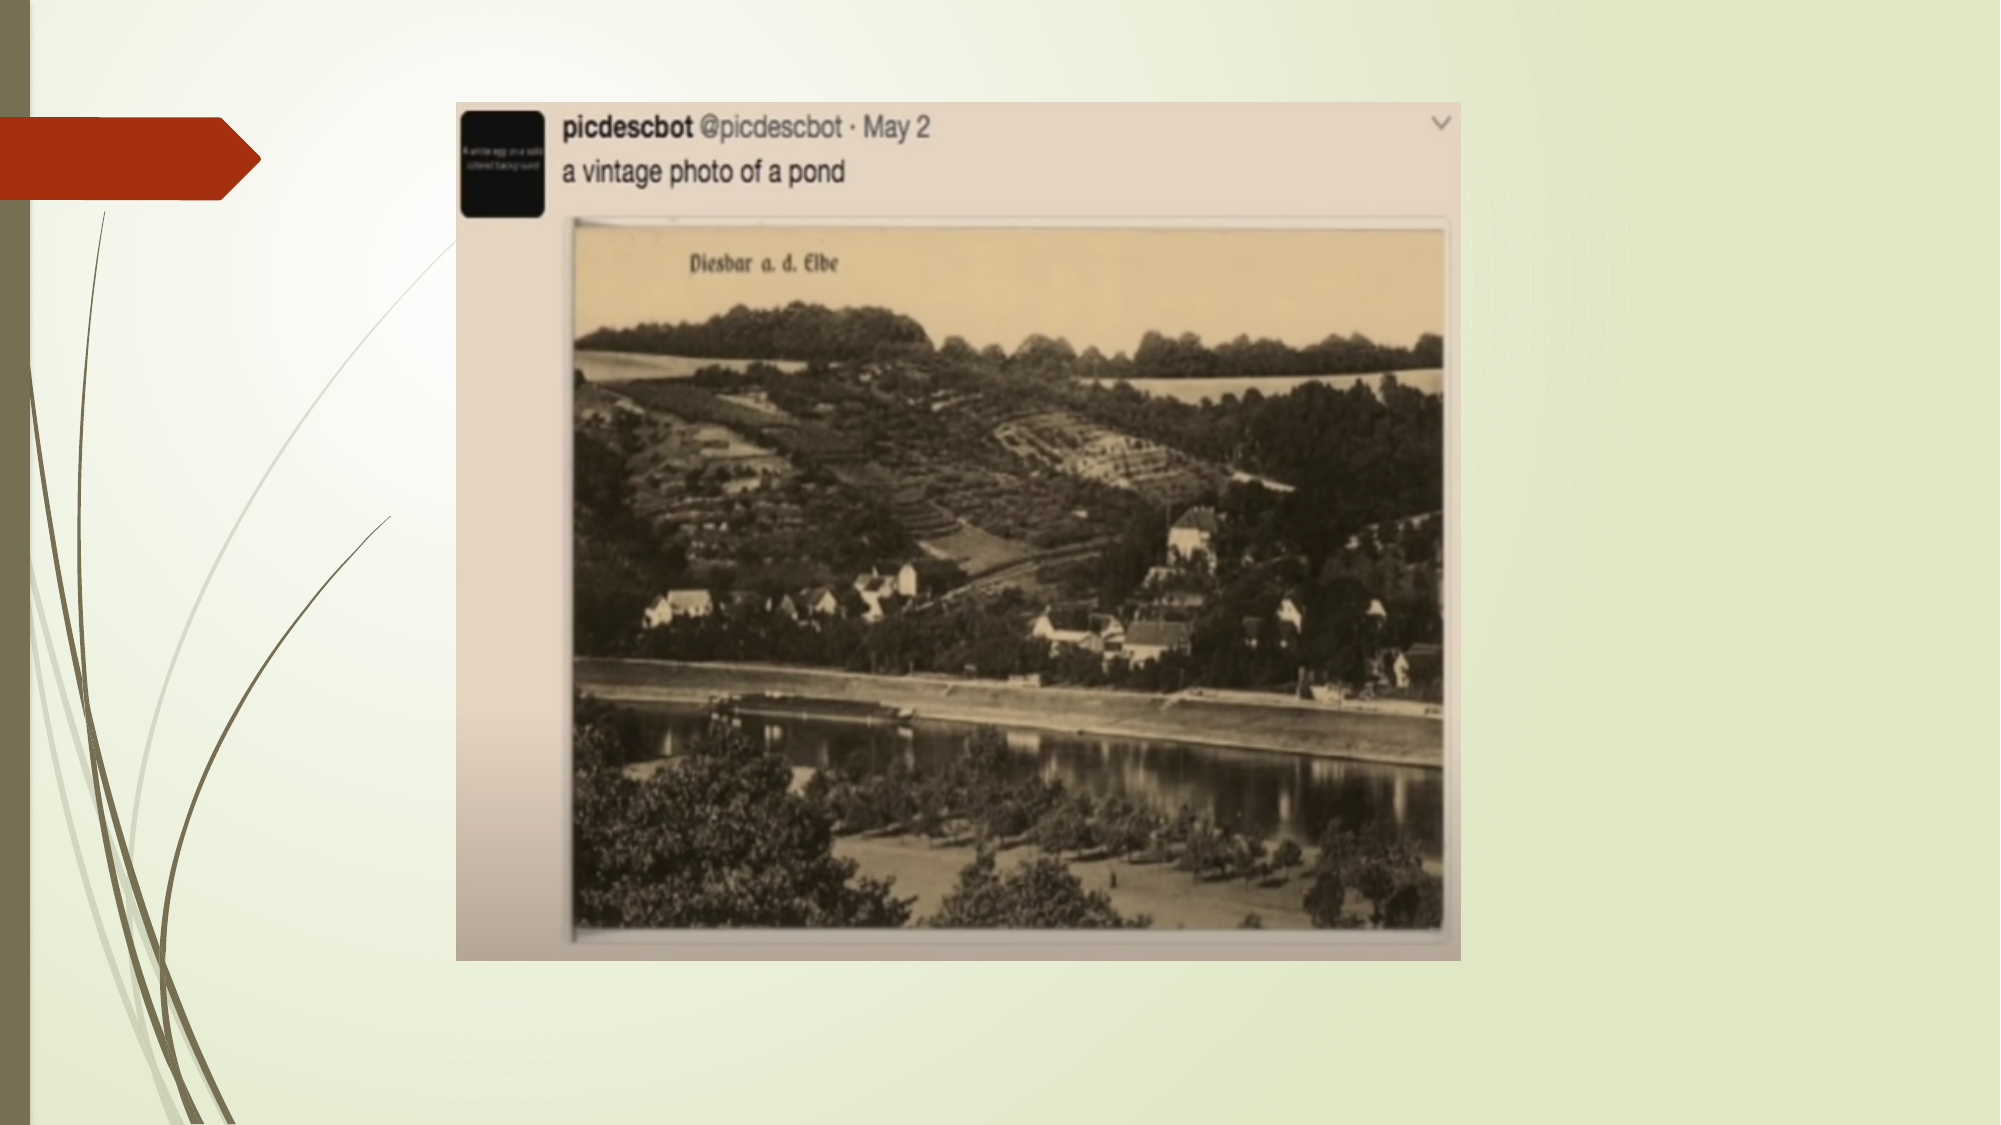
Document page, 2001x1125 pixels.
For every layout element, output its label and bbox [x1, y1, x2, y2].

picture [455, 102, 1462, 961]
